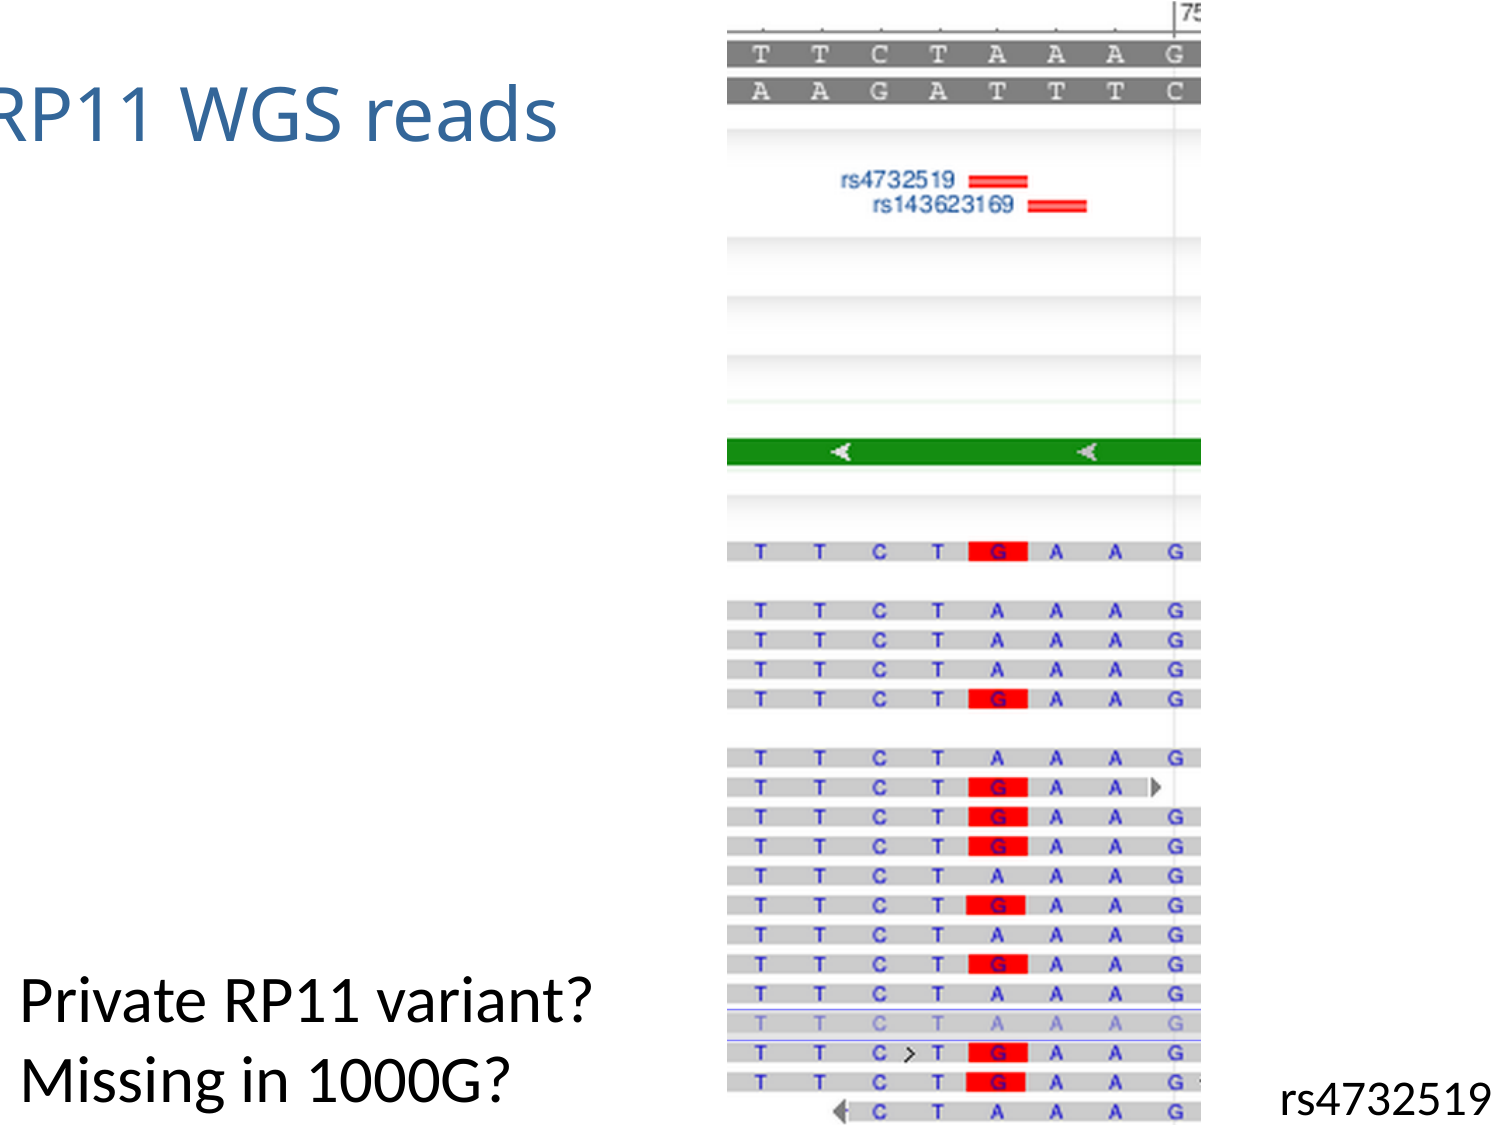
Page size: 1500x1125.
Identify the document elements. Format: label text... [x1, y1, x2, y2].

text_box RP11 WGS reads [0, 59, 575, 165]
text_box rs4732519 [1253, 1058, 1500, 1125]
picture [727, 1, 1201, 1125]
text_box Private RP11 variant? Missing in 1000G? [4, 948, 611, 1123]
